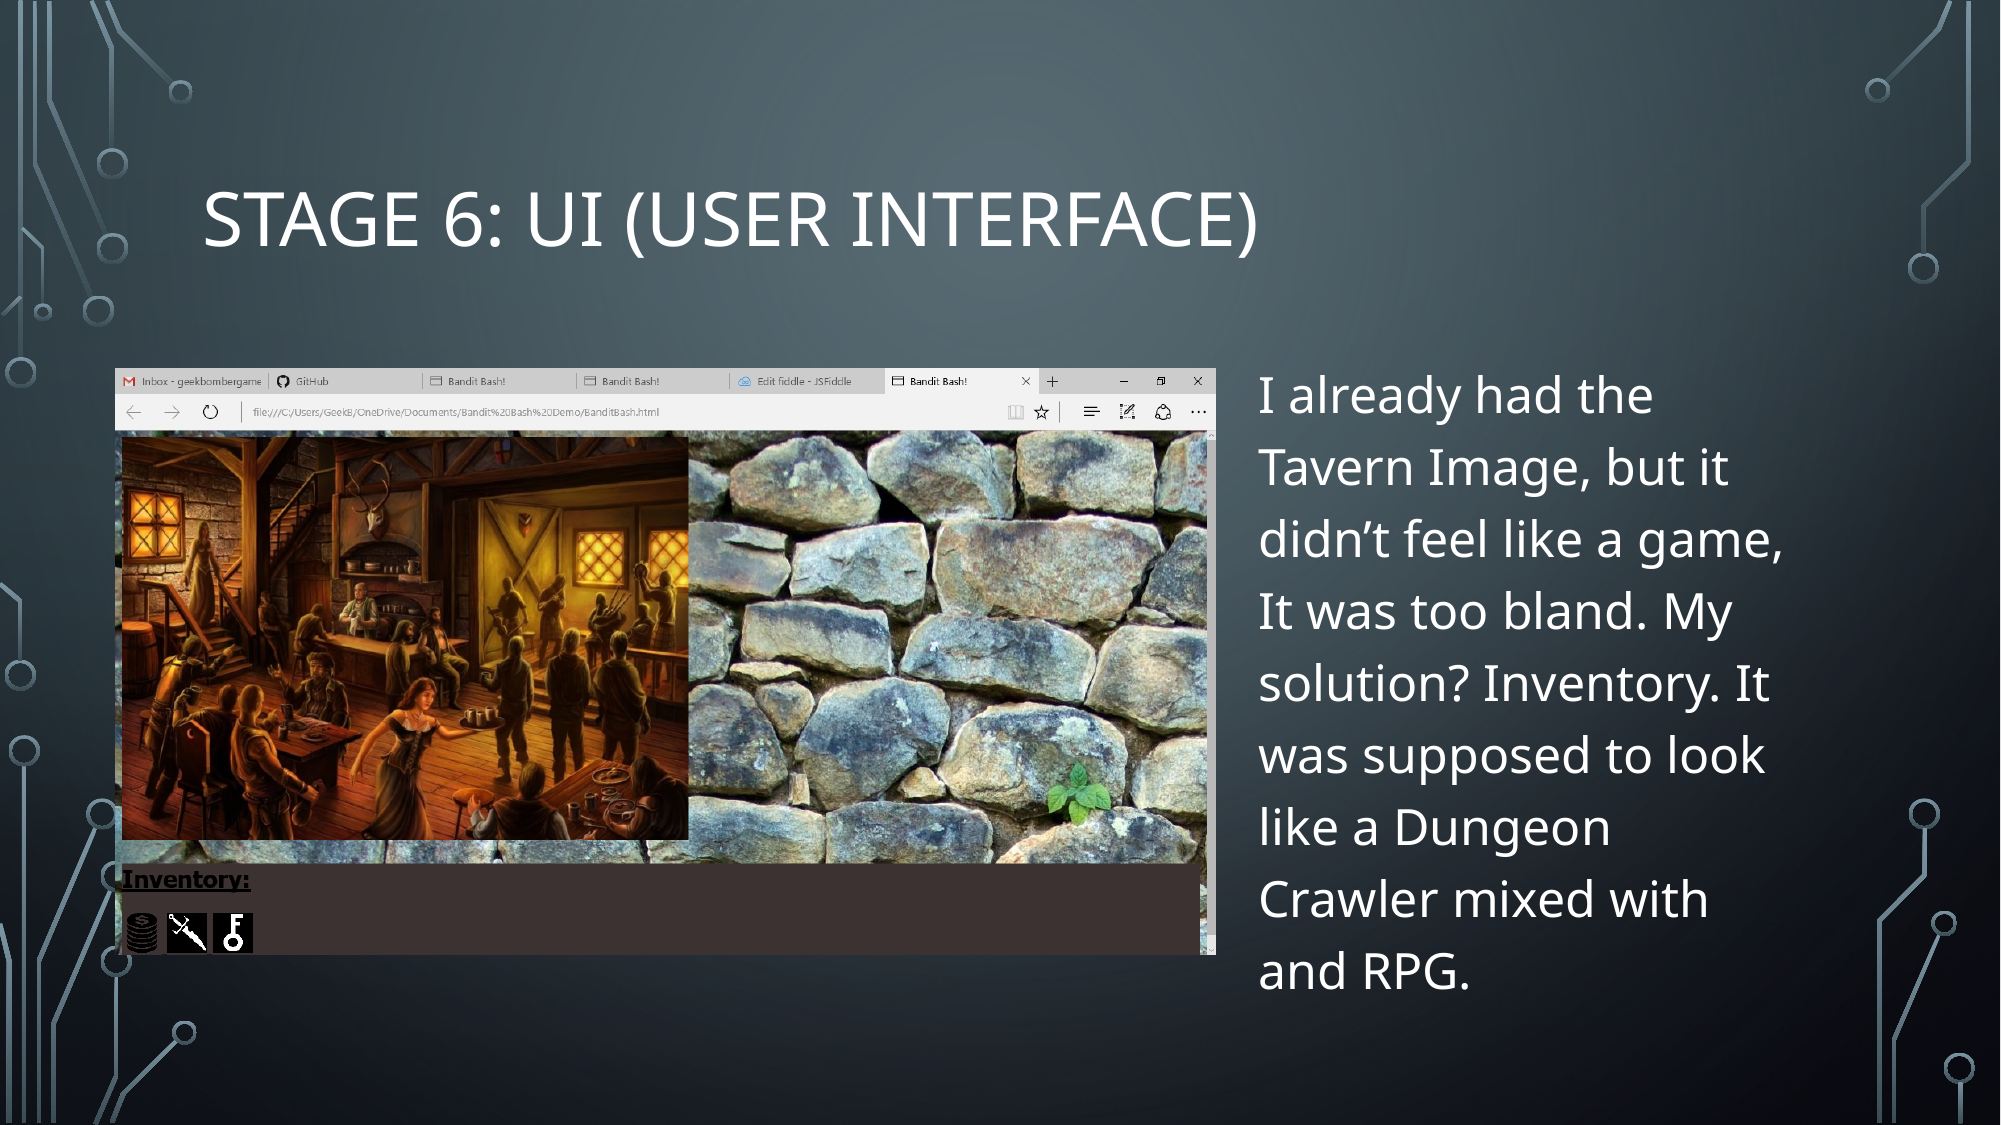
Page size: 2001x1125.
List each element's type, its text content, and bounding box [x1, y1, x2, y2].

picture [115, 368, 1216, 956]
list I already had the Tavern Image, but it didn’t feel like a game, It was too bland. My solution? Inventory. It was supposed to look like a Dungeon Crawler mixed with and RPG. [1243, 343, 1813, 950]
title Stage 6: UI (User Interface) [187, 101, 1813, 344]
